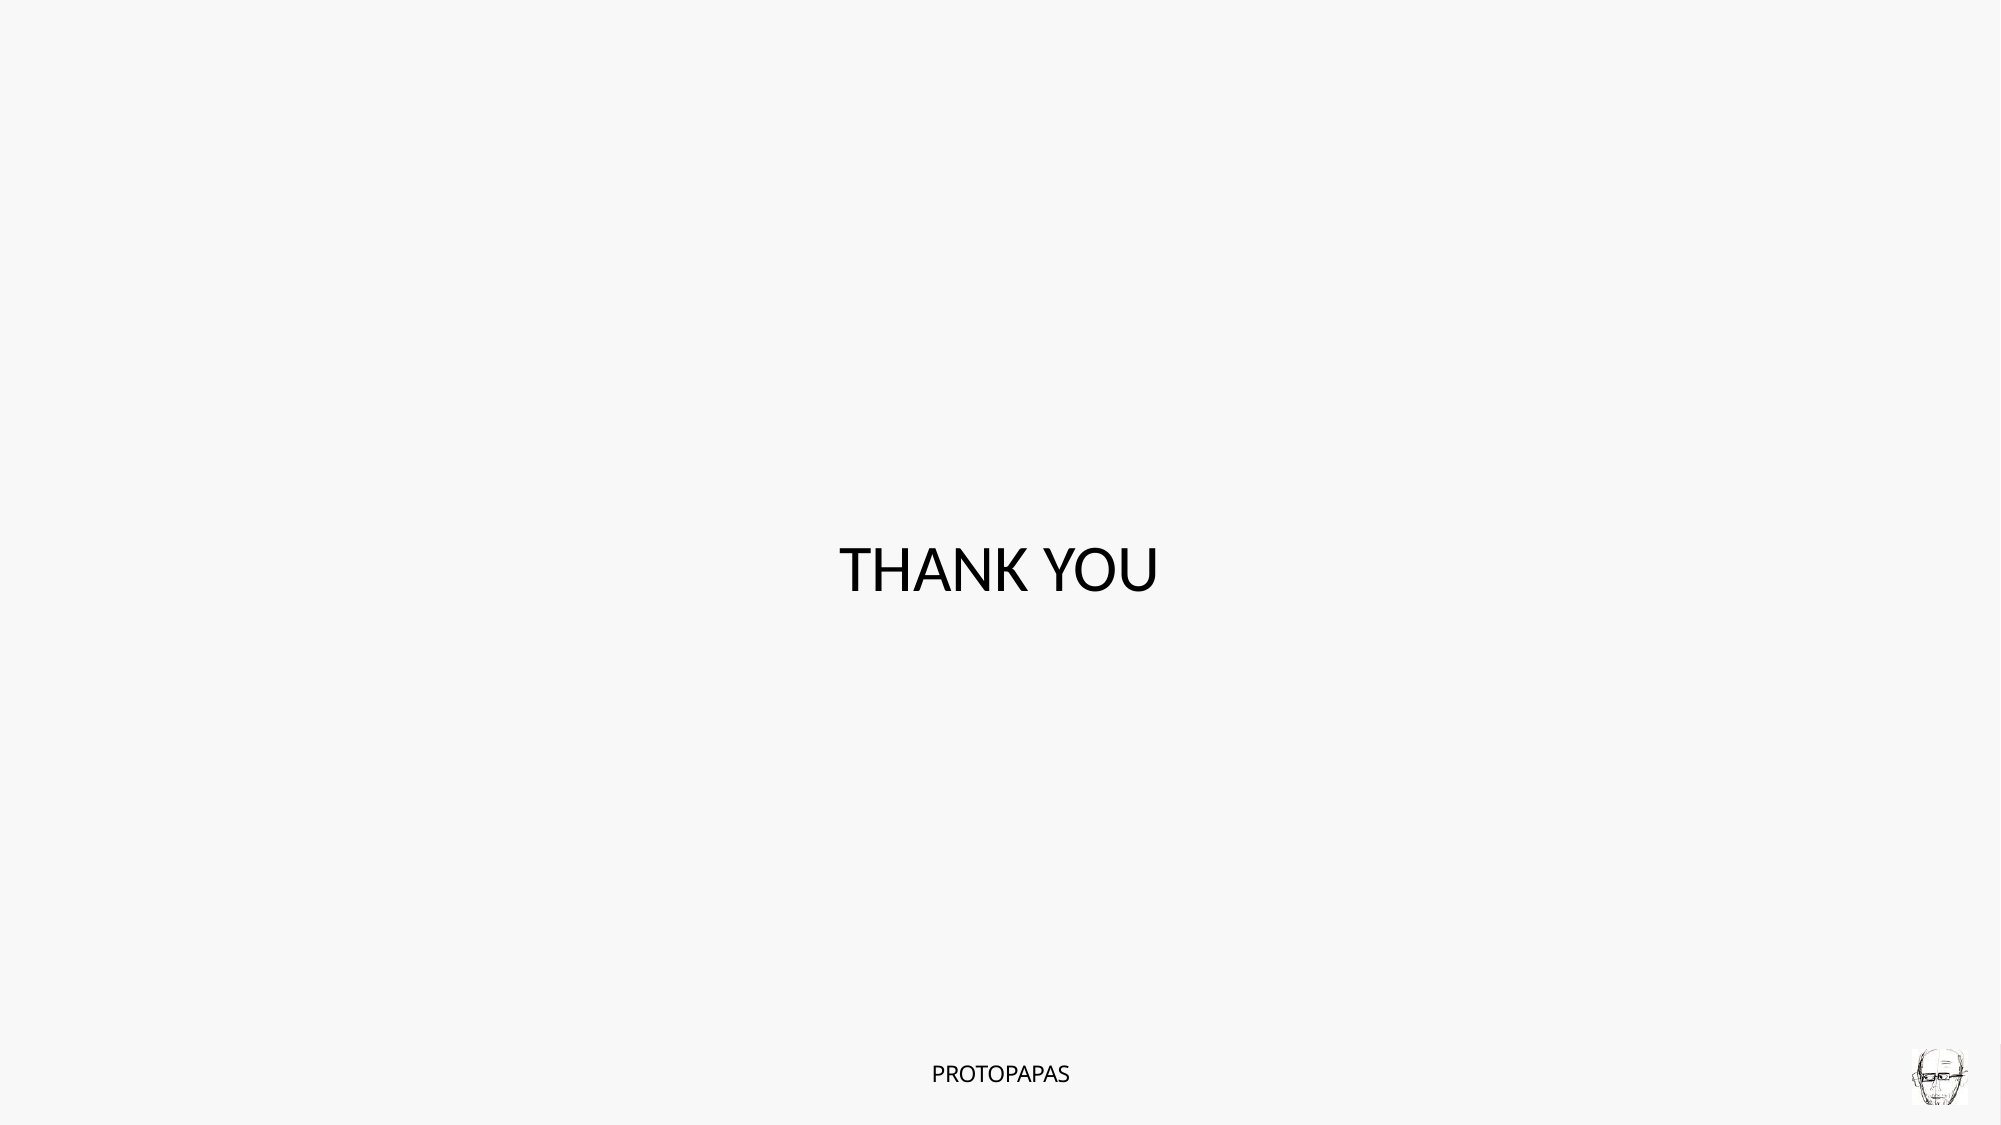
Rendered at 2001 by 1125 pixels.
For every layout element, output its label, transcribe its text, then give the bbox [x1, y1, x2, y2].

footer Protopapas [662, 1042, 1338, 1103]
picture [1912, 1049, 1968, 1105]
title THANK YOU [837, 482, 1165, 646]
